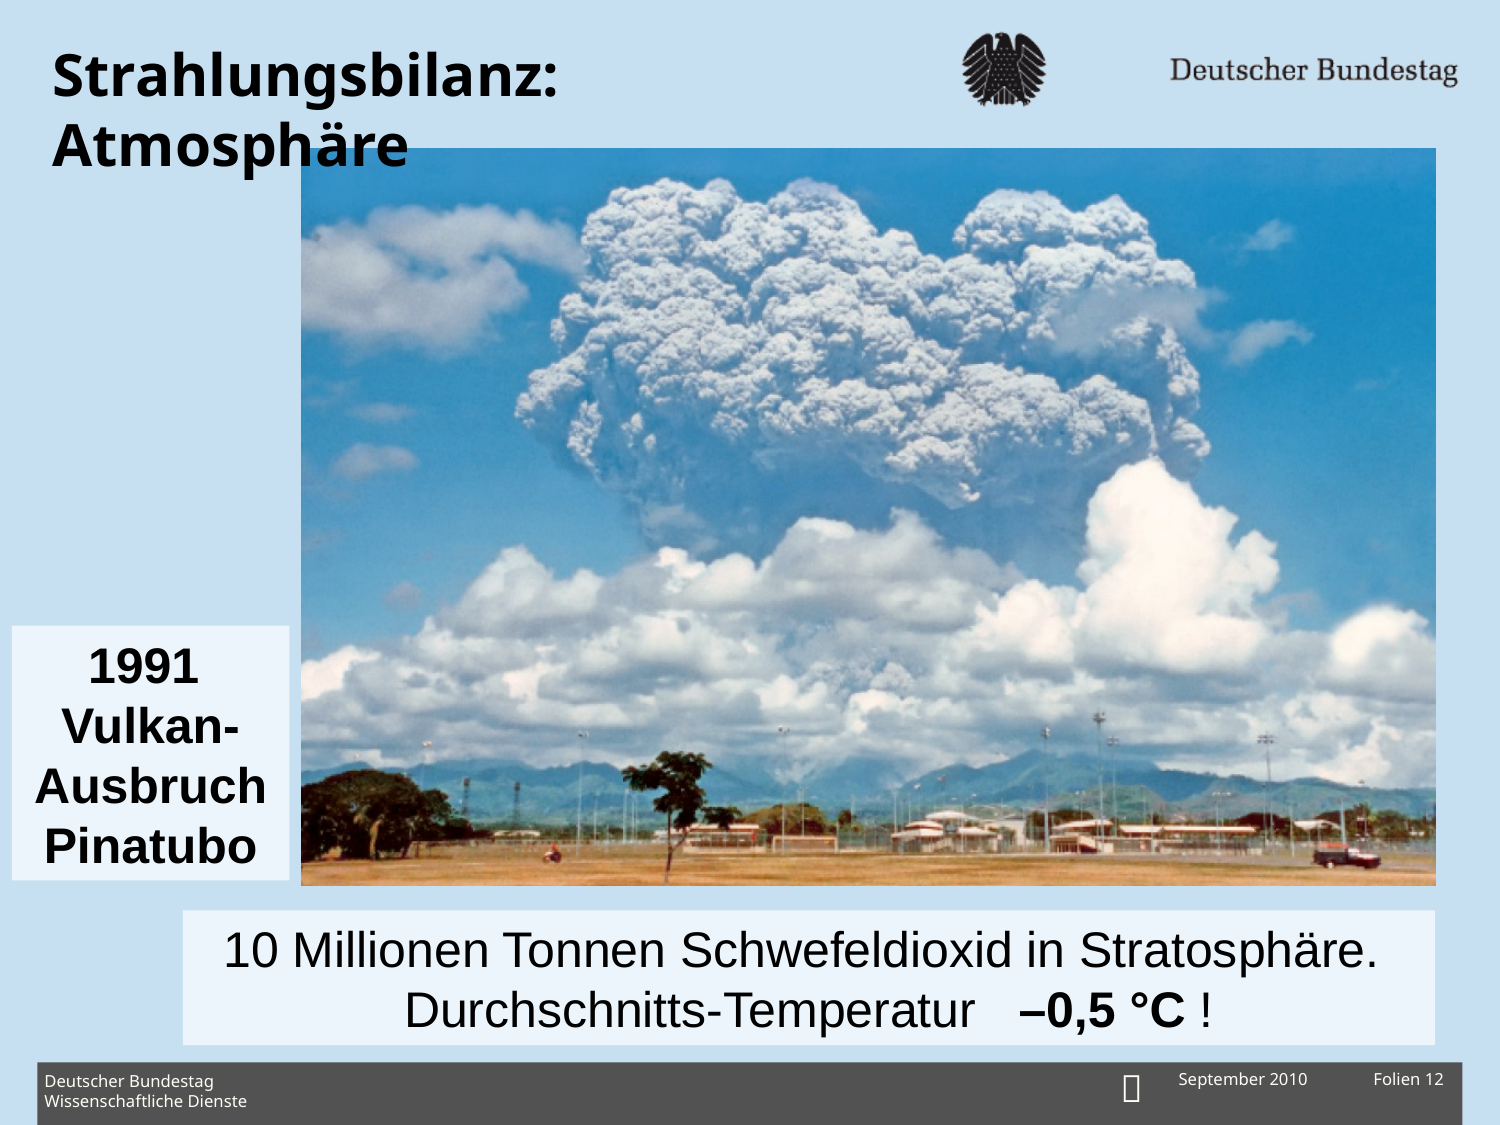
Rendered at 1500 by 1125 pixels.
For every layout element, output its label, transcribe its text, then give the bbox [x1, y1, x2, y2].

picture [300, 148, 1436, 886]
footer Deutscher Bundestag Wissenschaftliche Dienste [29, 1063, 692, 1120]
slide_number Folien 12 [1316, 1060, 1460, 1095]
text_box 10 Millionen Tonnen Schwefeldioxid in Stratosphäre. Durchschnitts-Temperatur –0,5 °C ! [182, 910, 1435, 1046]
text_box 1991 Vulkan- Ausbruch Pinatubo [11, 625, 290, 881]
picture [920, 11, 1500, 128]
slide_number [1163, 1060, 1316, 1095]
title Strahlungsbilanz: Atmosphäre [37, 30, 928, 197]
